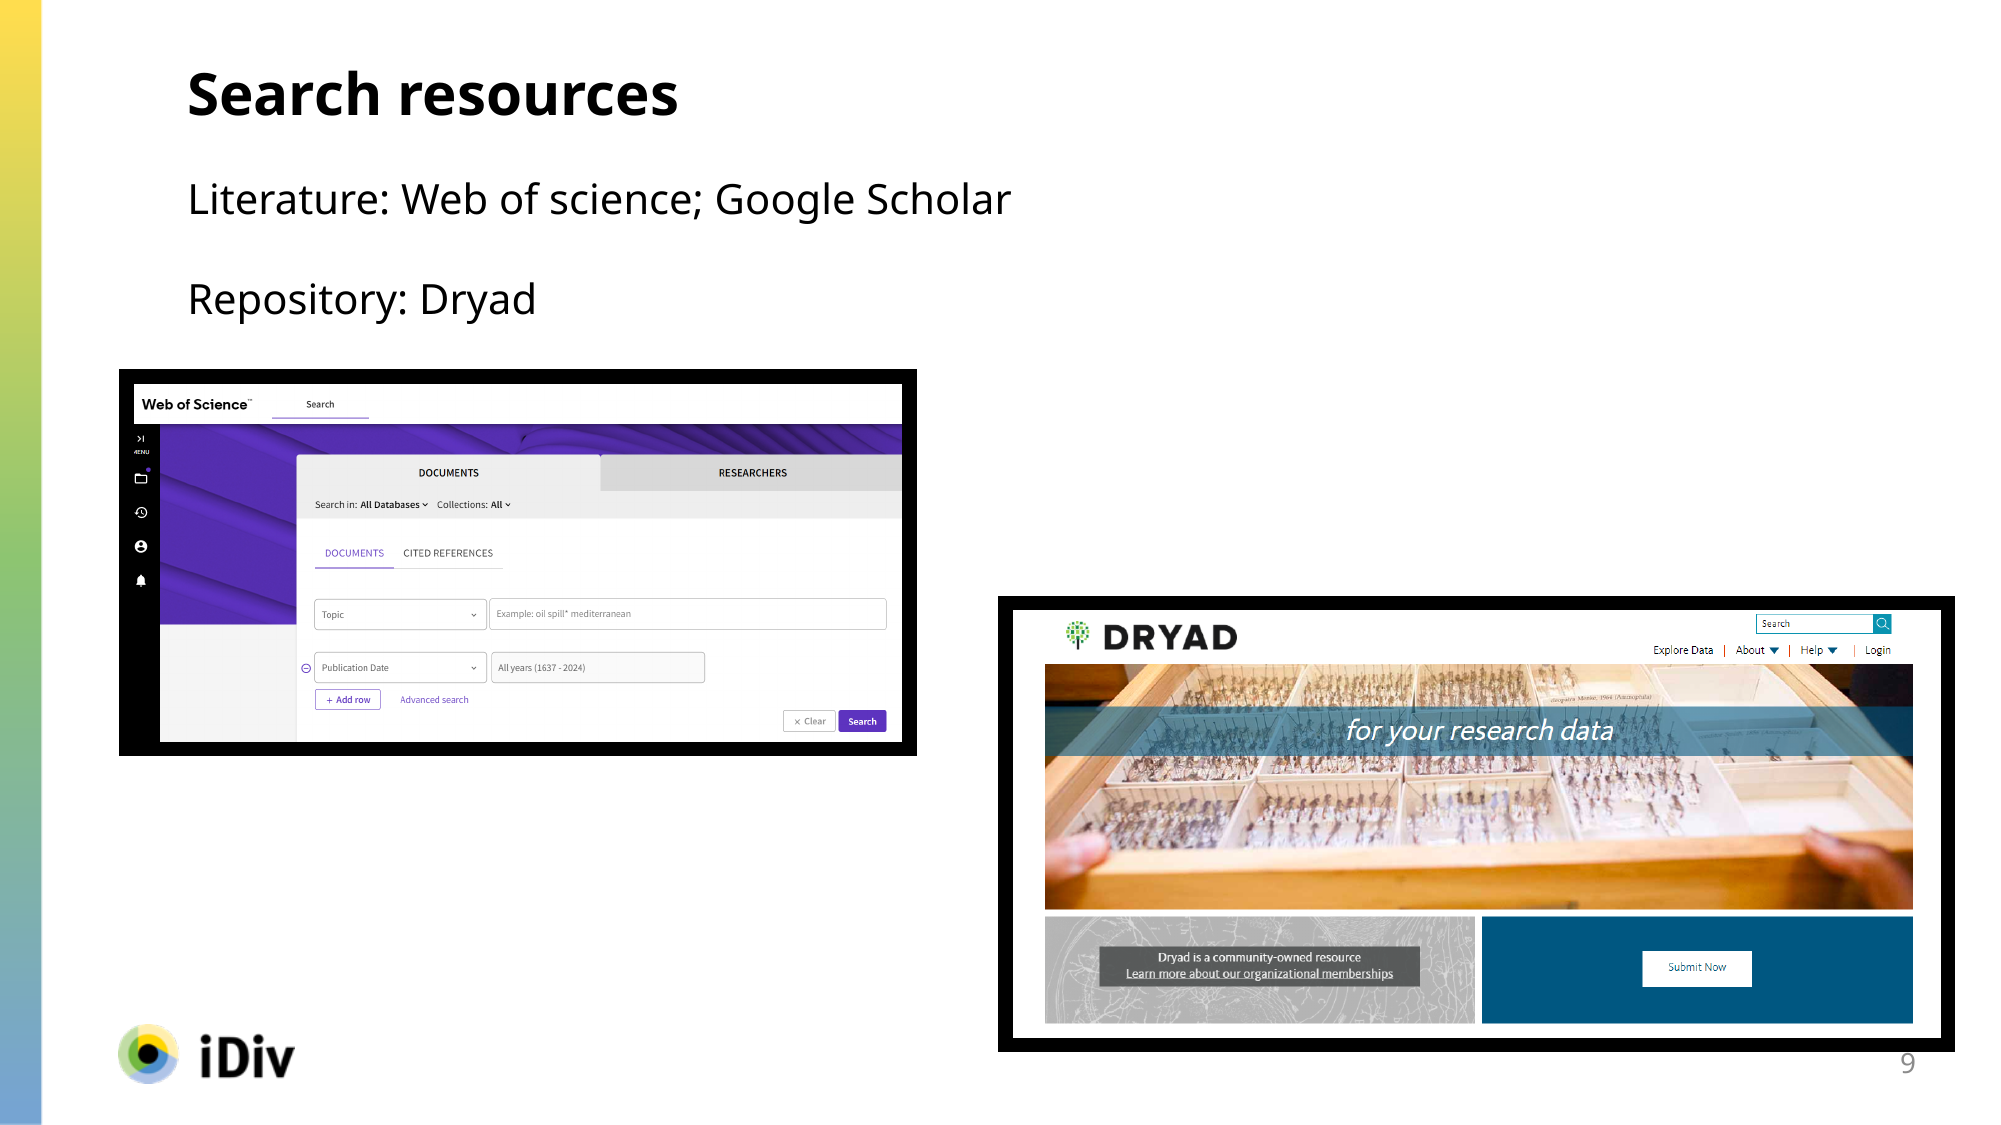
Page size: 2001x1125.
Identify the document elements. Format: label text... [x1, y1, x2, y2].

picture [0, 0, 2001, 1125]
slide_number 9 [1653, 1046, 1916, 1084]
text_box Search resources Literature: Web of science; Google Scholar Repository: Dryad [97, 50, 1028, 330]
